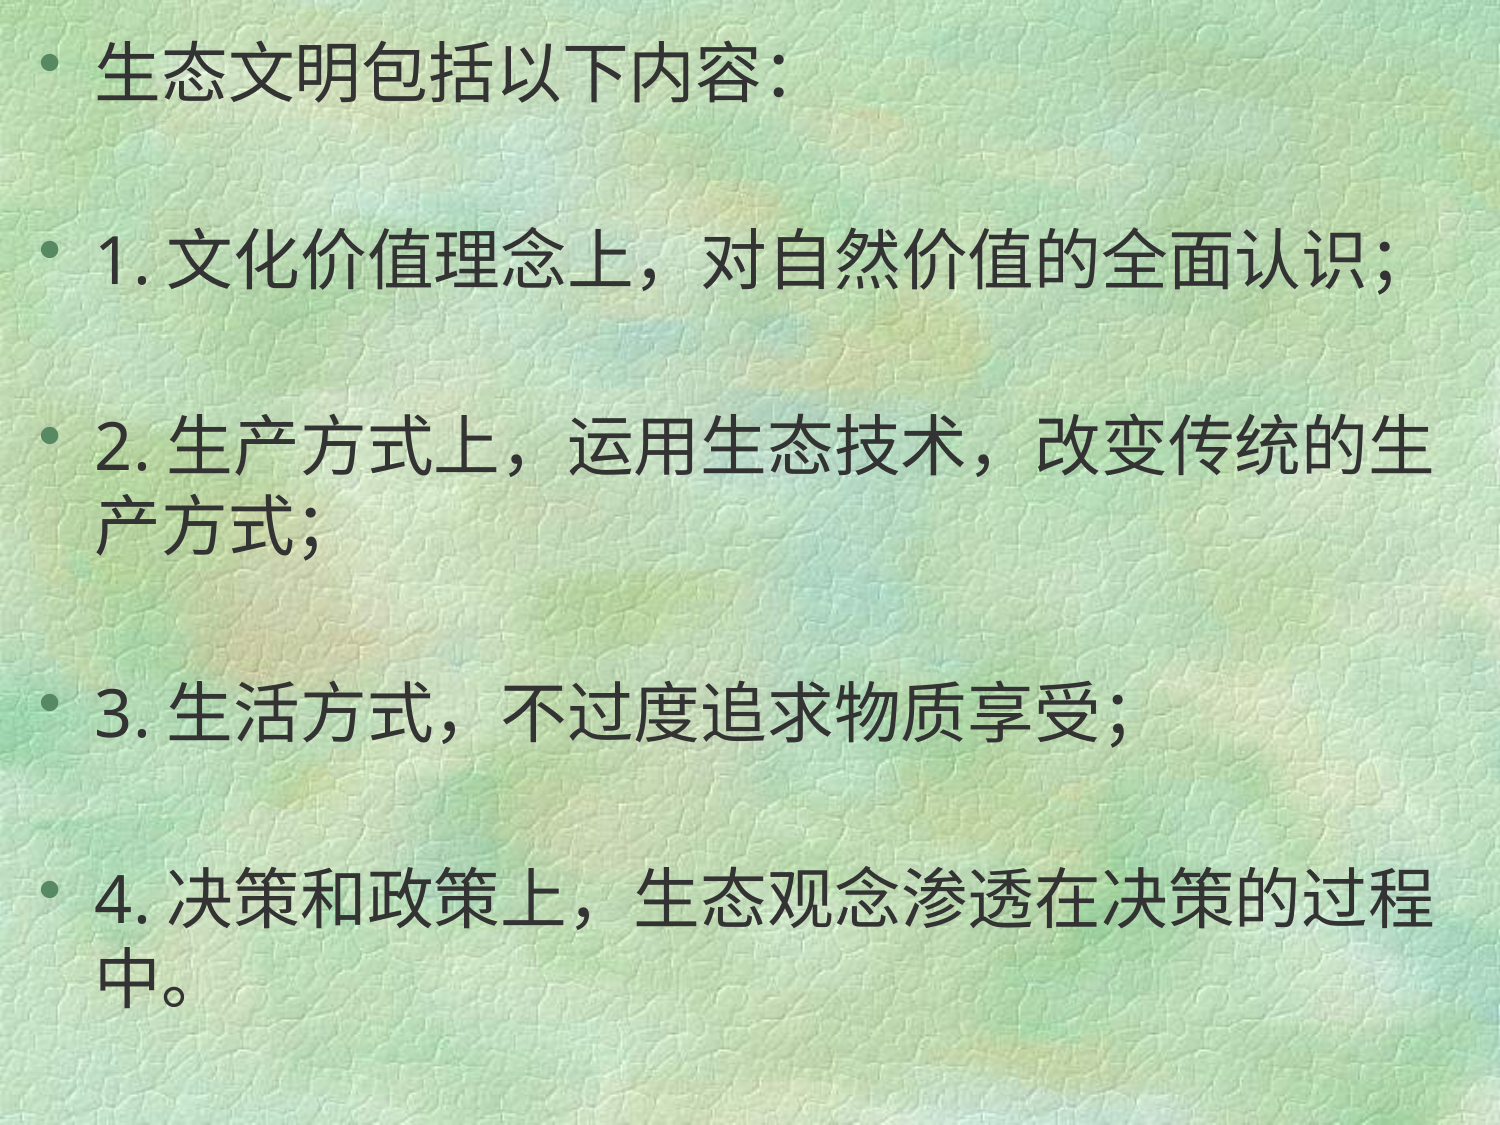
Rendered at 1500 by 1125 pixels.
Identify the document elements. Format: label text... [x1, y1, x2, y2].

picture [0, 0, 1500, 1125]
list 生态文明包括以下内容： 1.文化价值理念上，对自然价值的全面认识； 2.生产方式上，运用生态技术，改变传统的生产方式； 3.生活方式，不过度追求物质享受； 4.决策和政策上，生态观念渗透在决策的过程中。 [23, 23, 1477, 1102]
